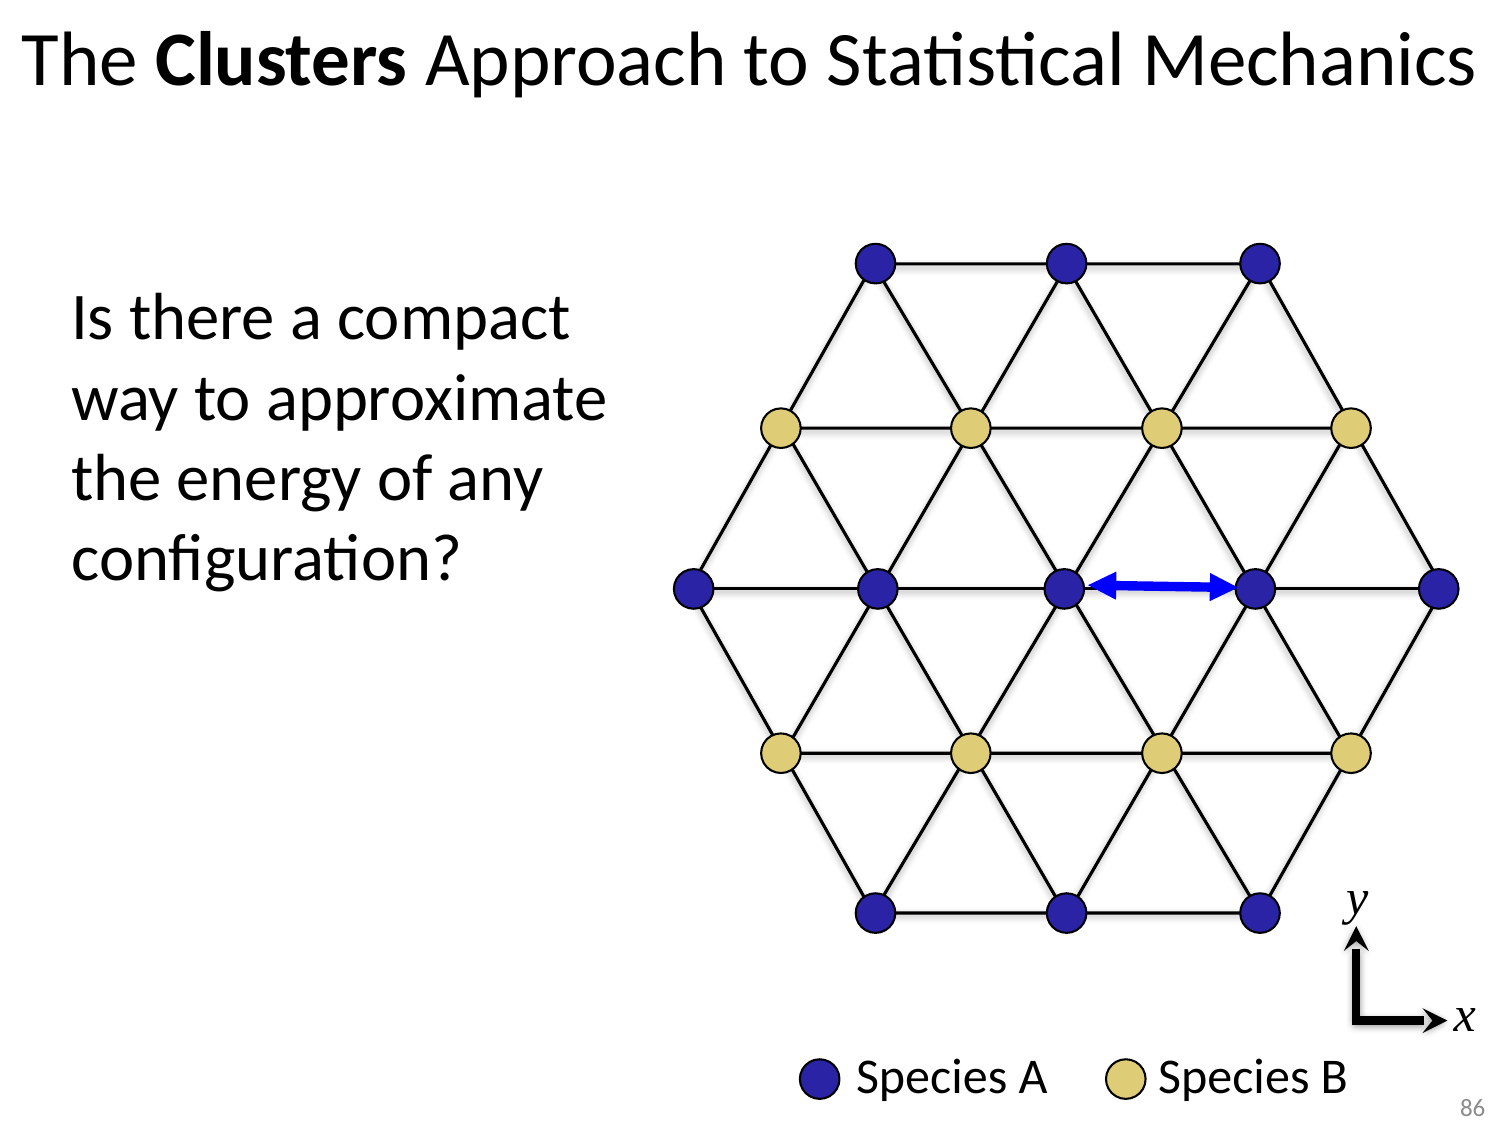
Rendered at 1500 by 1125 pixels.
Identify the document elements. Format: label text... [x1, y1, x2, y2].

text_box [673, 243, 1459, 934]
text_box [1330, 856, 1483, 1051]
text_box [1098, 547, 1228, 626]
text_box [799, 1036, 1434, 1113]
text_box Is there a compact way to approximate the energy of any configuration? [0, 265, 638, 880]
title The Clusters Approach to Statistical Mechanics [0, 2, 1500, 107]
slide_number 86 [1188, 1088, 1500, 1125]
